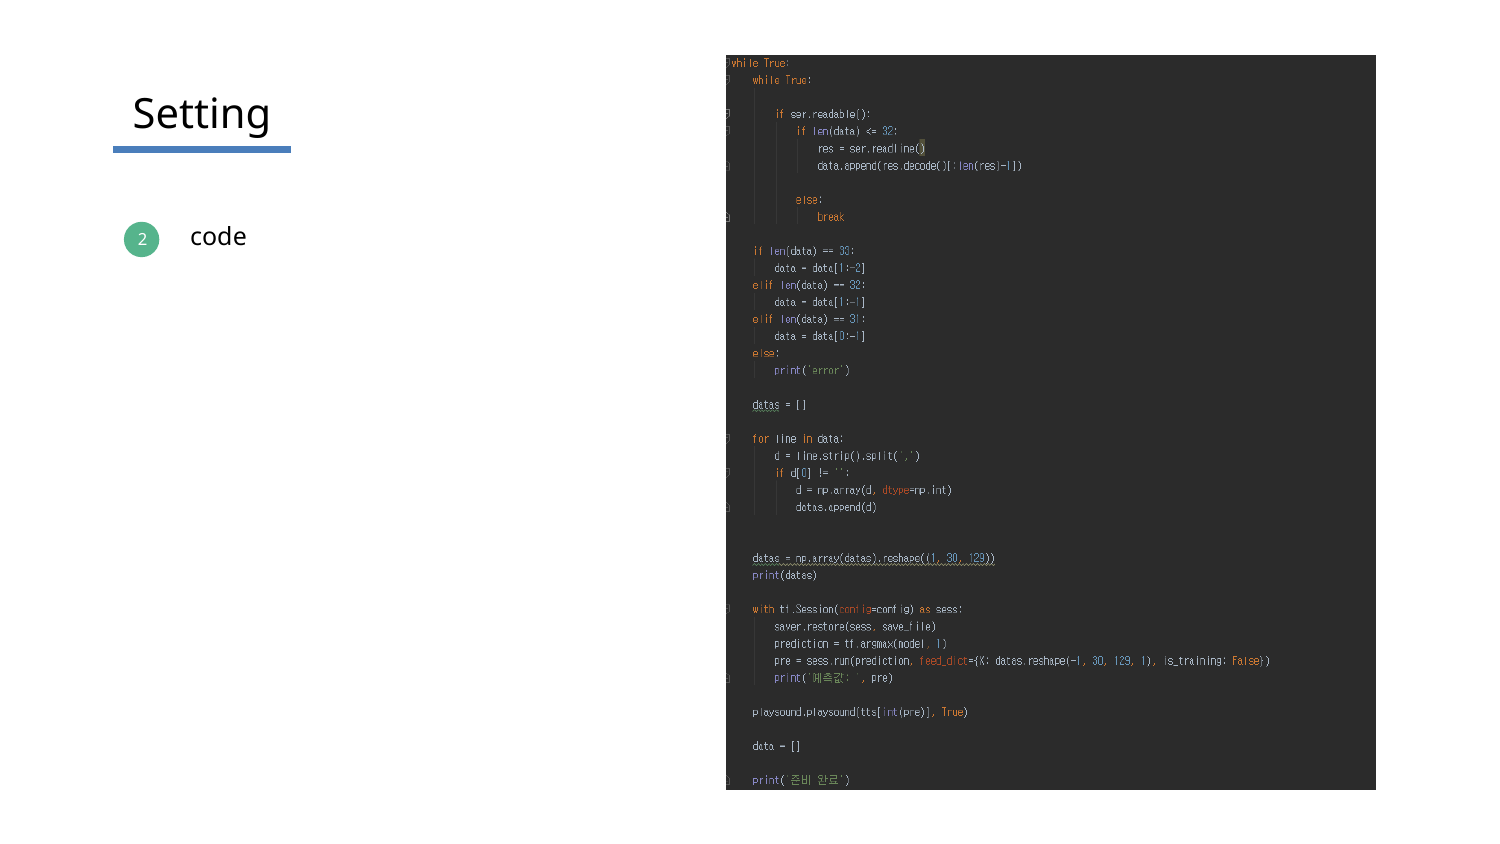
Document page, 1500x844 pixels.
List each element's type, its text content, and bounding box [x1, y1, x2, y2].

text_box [123, 212, 263, 259]
picture [726, 55, 1377, 790]
text_box Setting [118, 79, 287, 144]
